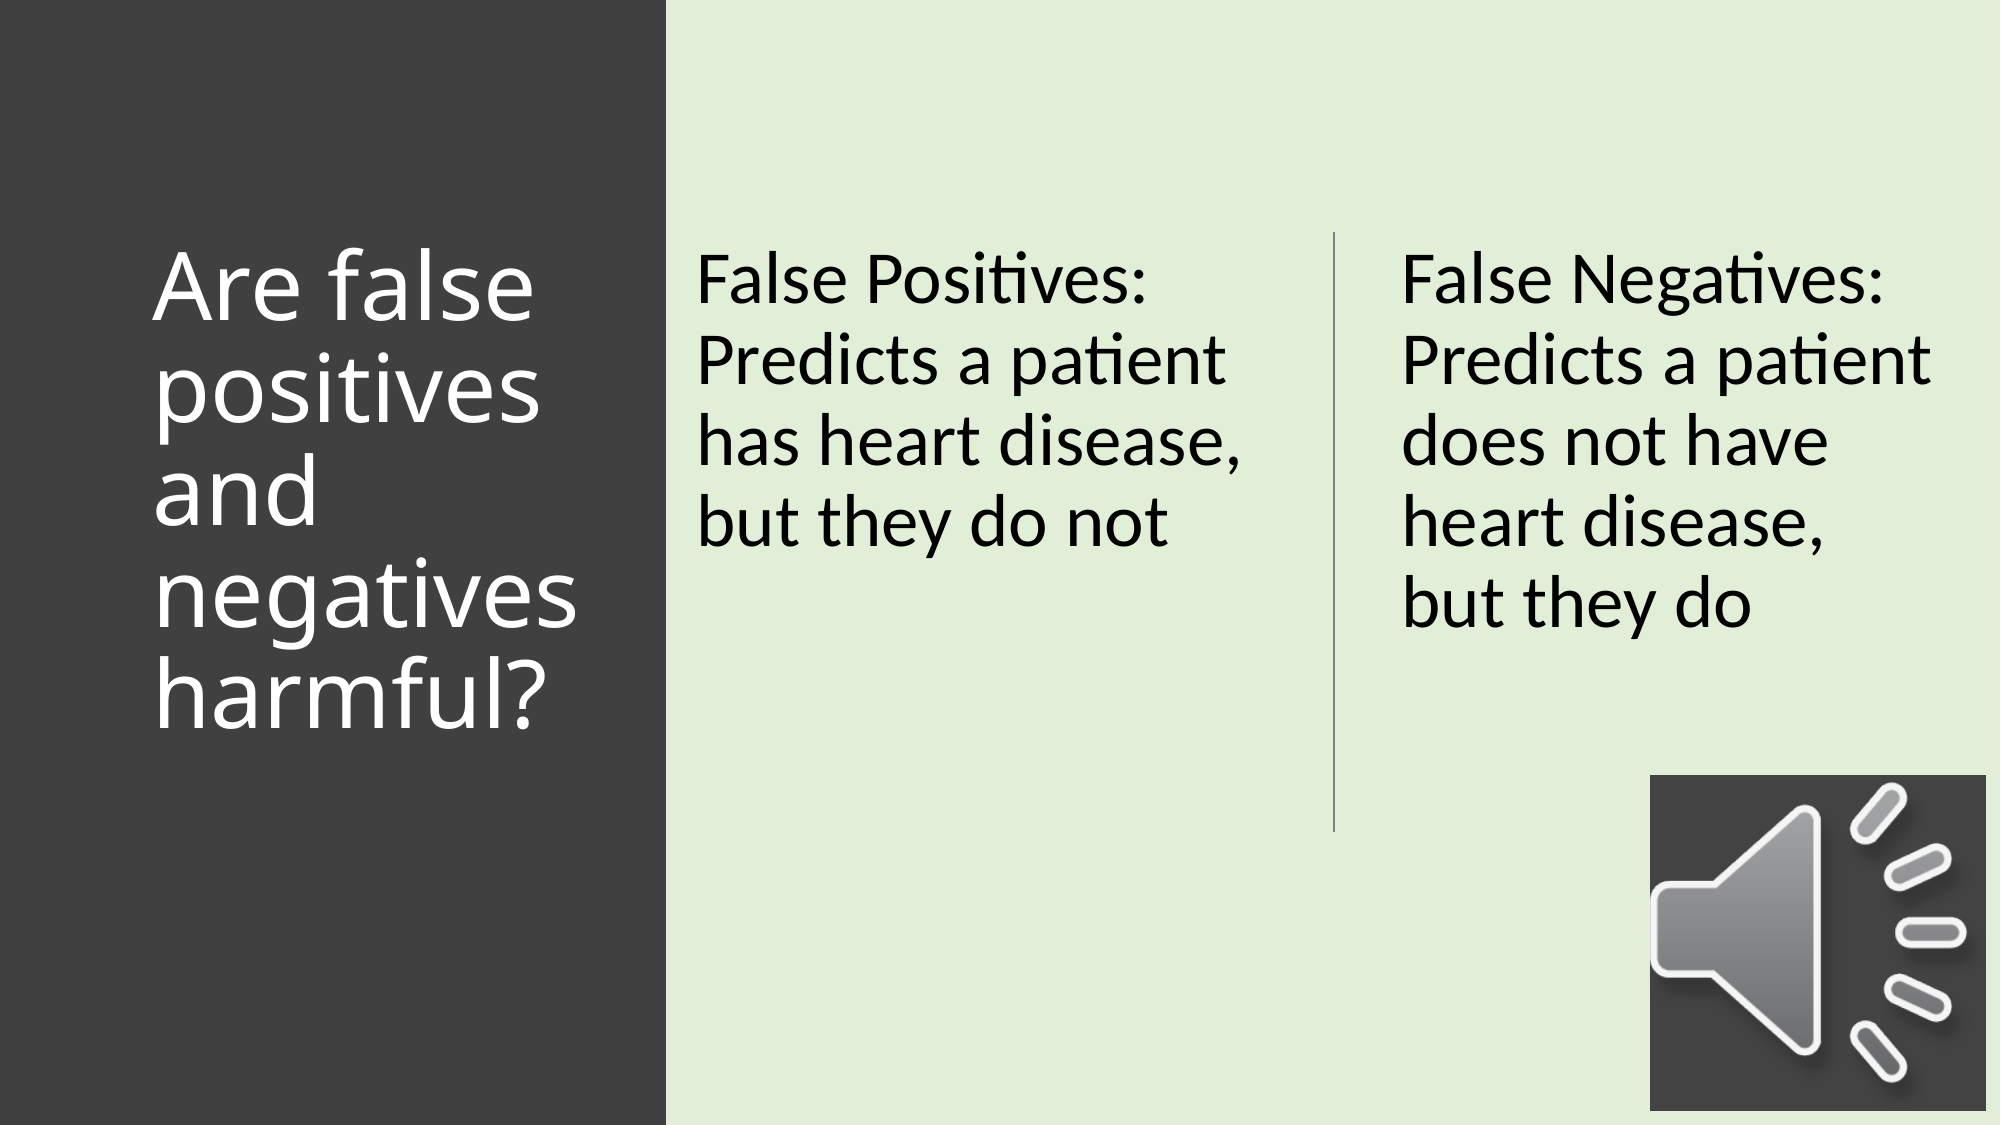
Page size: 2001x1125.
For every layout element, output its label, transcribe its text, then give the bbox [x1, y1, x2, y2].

picture [1648, 773, 1987, 1112]
text_box [0, 0, 667, 1125]
title Are false positives and negatives harmful? [137, 231, 613, 948]
list False Positives: Predicts a patient has heart disease, but they do not [681, 231, 1281, 948]
list False Negatives: Predicts a patient does not have heart disease, but they do [1386, 231, 1949, 948]
